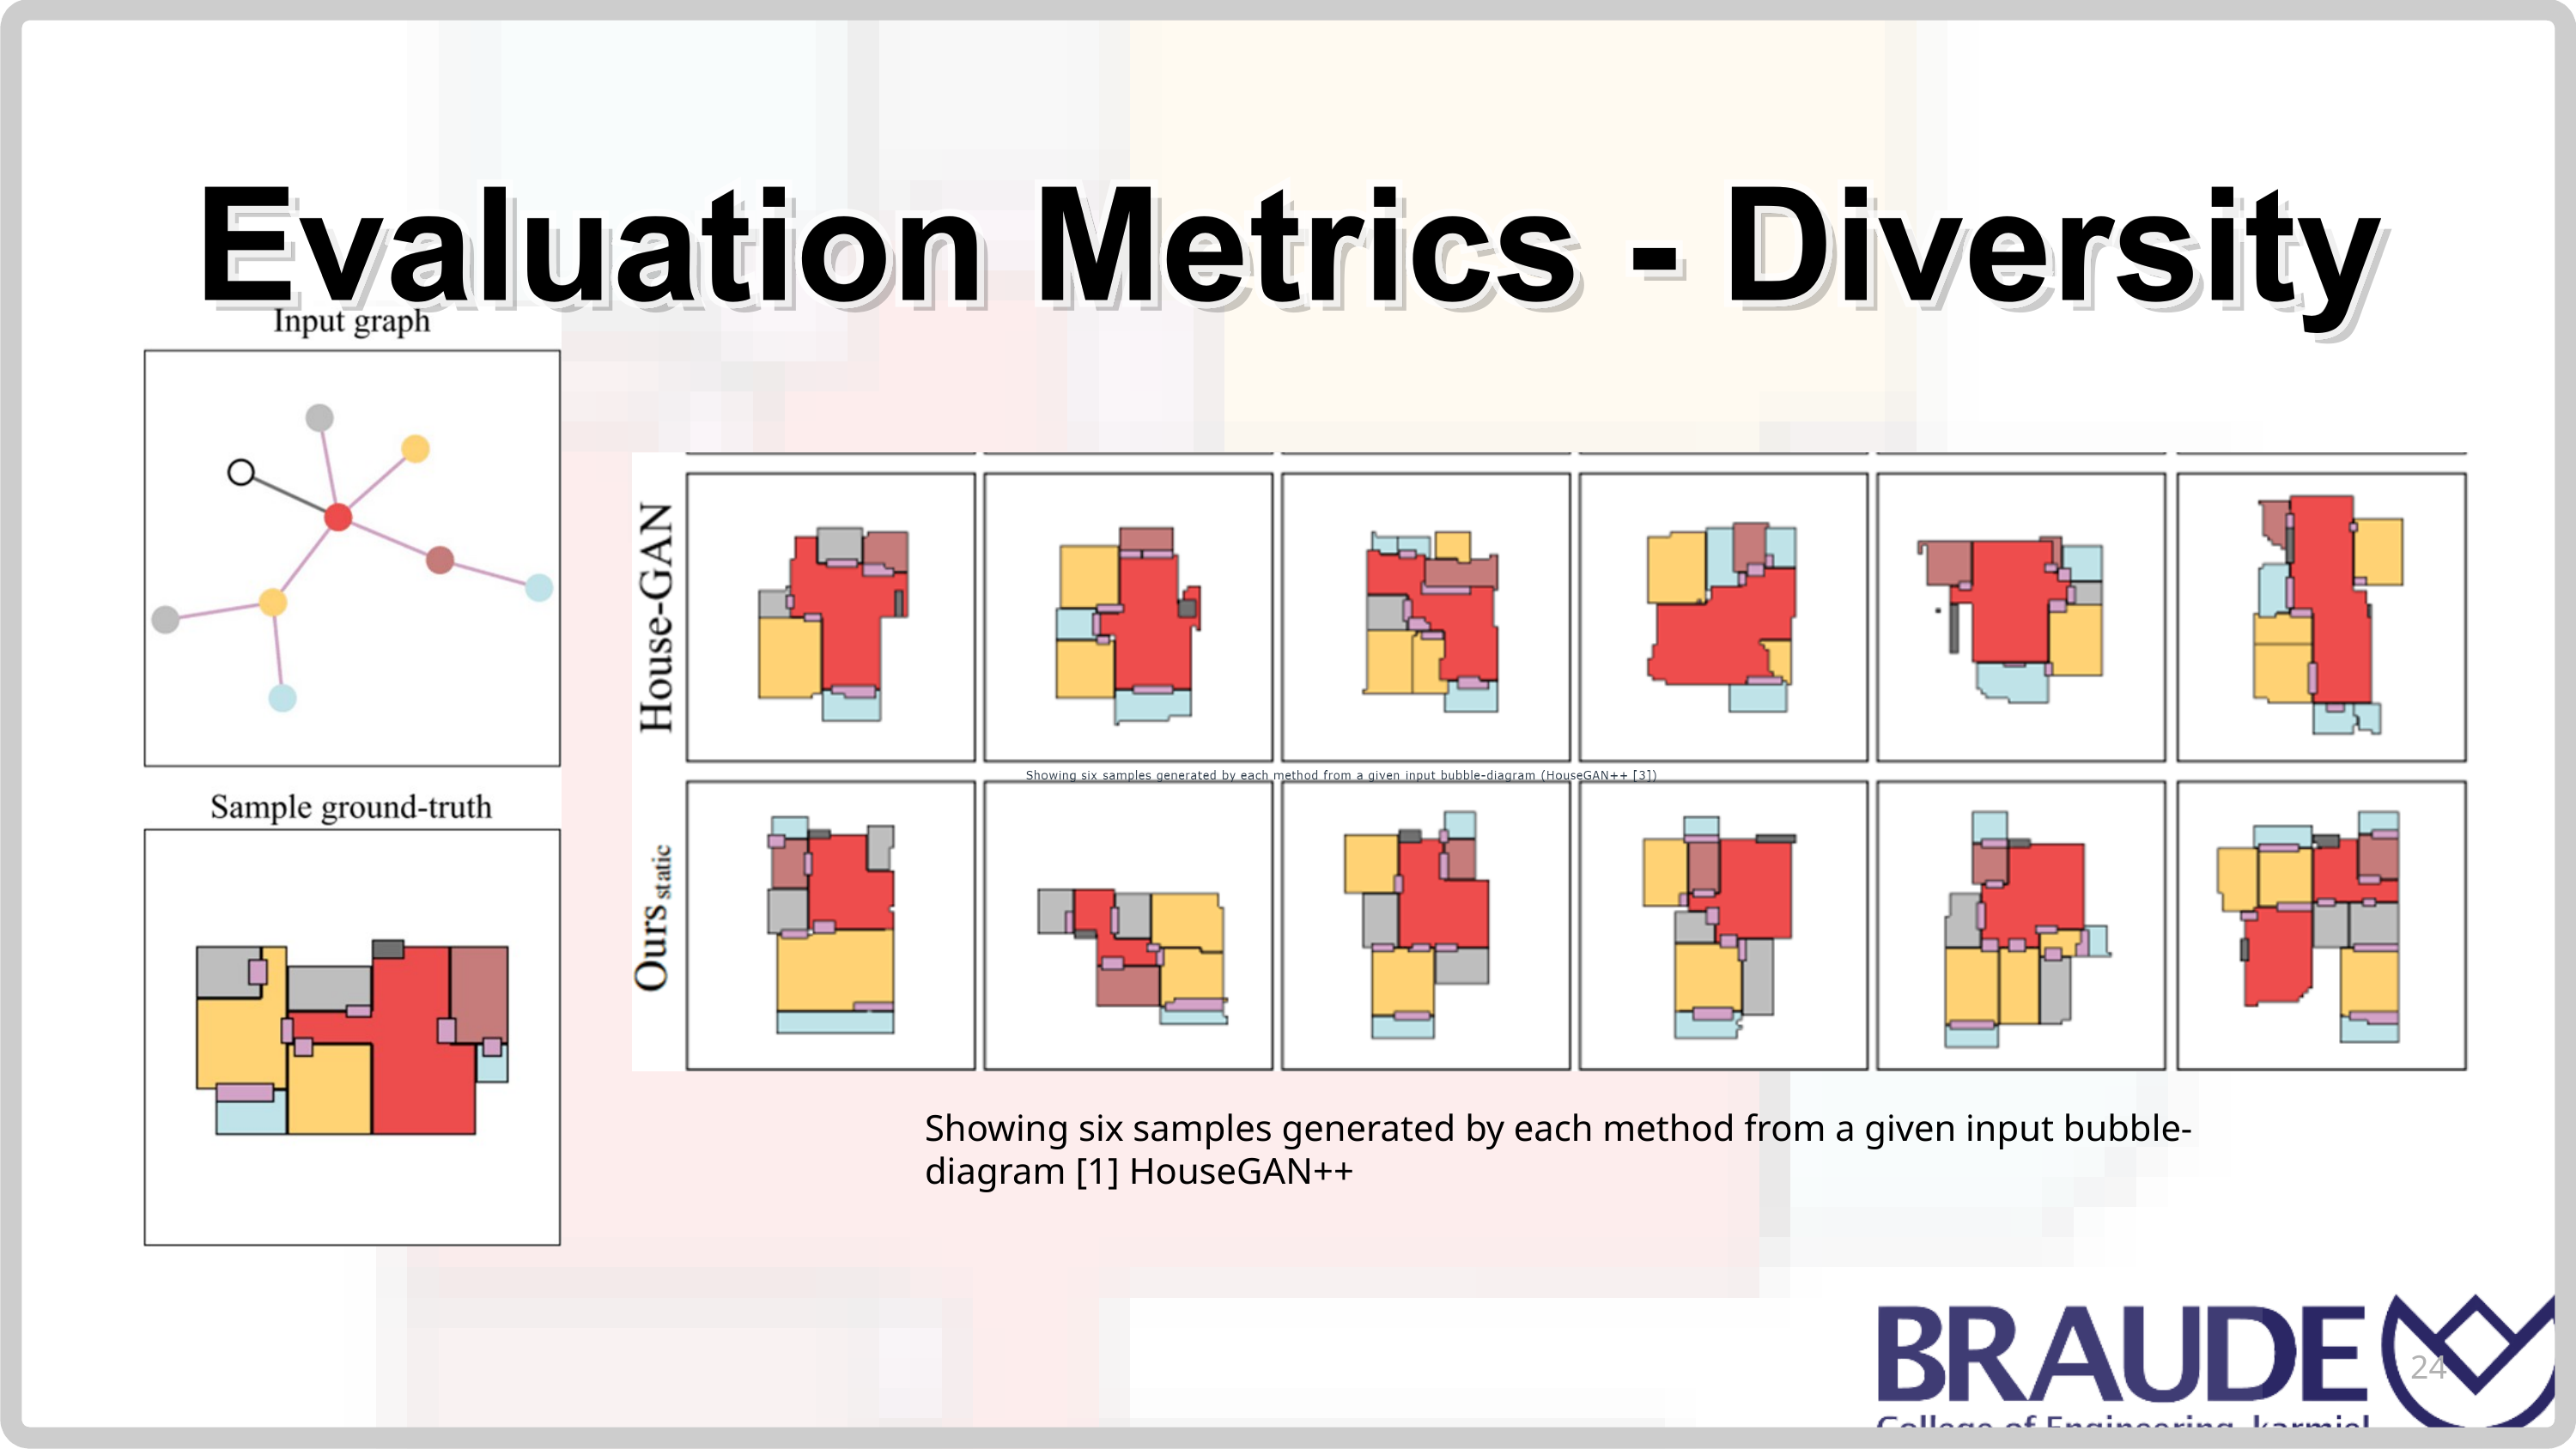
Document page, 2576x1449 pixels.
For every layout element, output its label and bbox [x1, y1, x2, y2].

text_box [191, 156, 2402, 353]
picture [2567, 1428, 2576, 1449]
text_box [632, 452, 2469, 1071]
text_box [10, 0, 2567, 1449]
picture [143, 306, 562, 1246]
